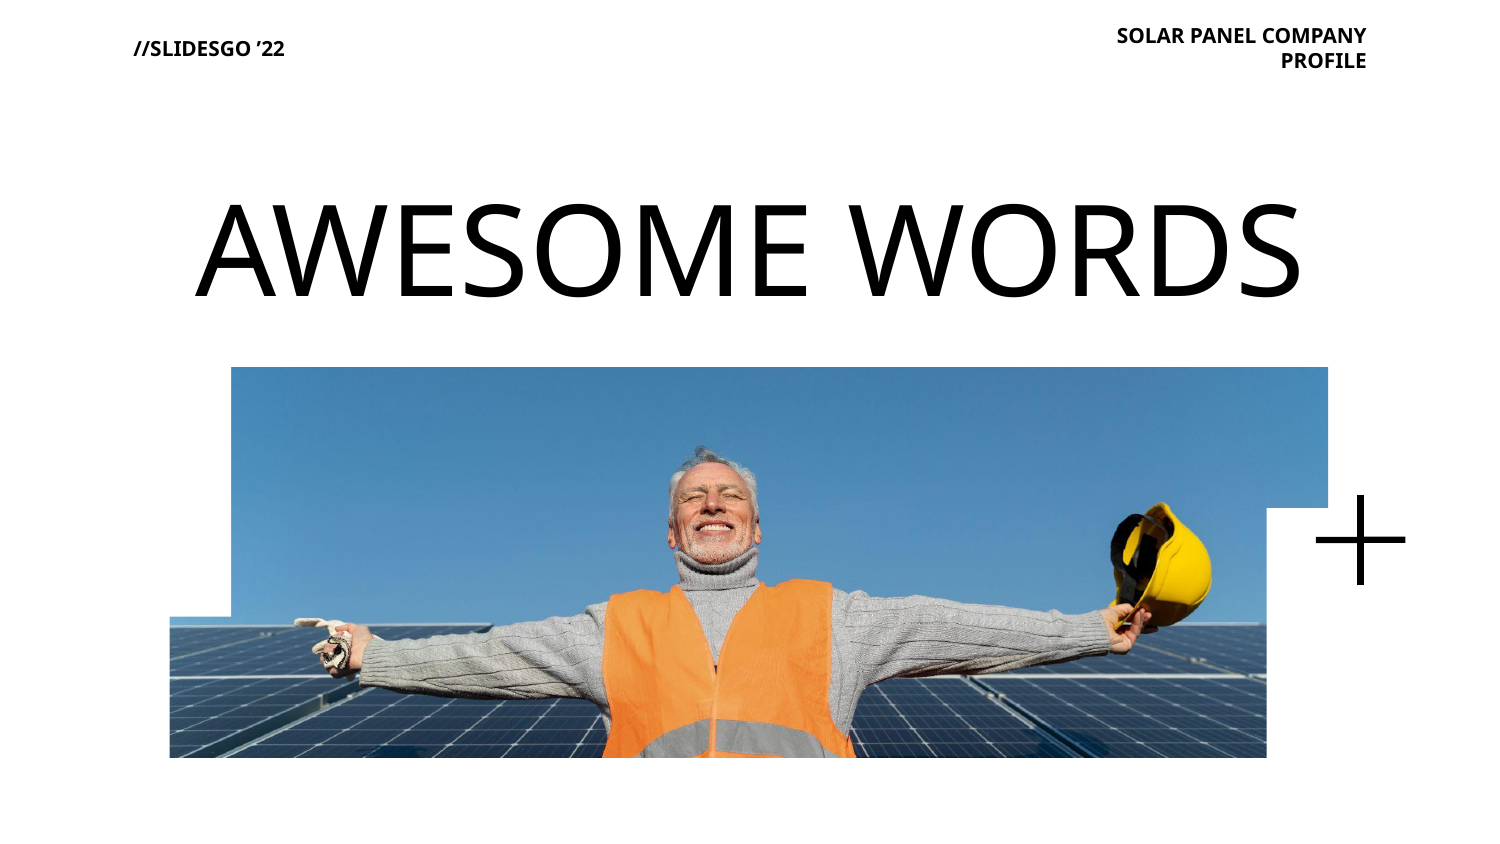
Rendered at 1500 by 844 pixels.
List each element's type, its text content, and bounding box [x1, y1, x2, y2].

text_box //SLIDESGO ’22 [118, 30, 317, 65]
picture [169, 366, 1329, 759]
text_box SOLAR PANEL COMPANY PROFILE [1024, 30, 1382, 65]
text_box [1315, 494, 1406, 586]
title AWESOME WORDS [118, 169, 1382, 322]
